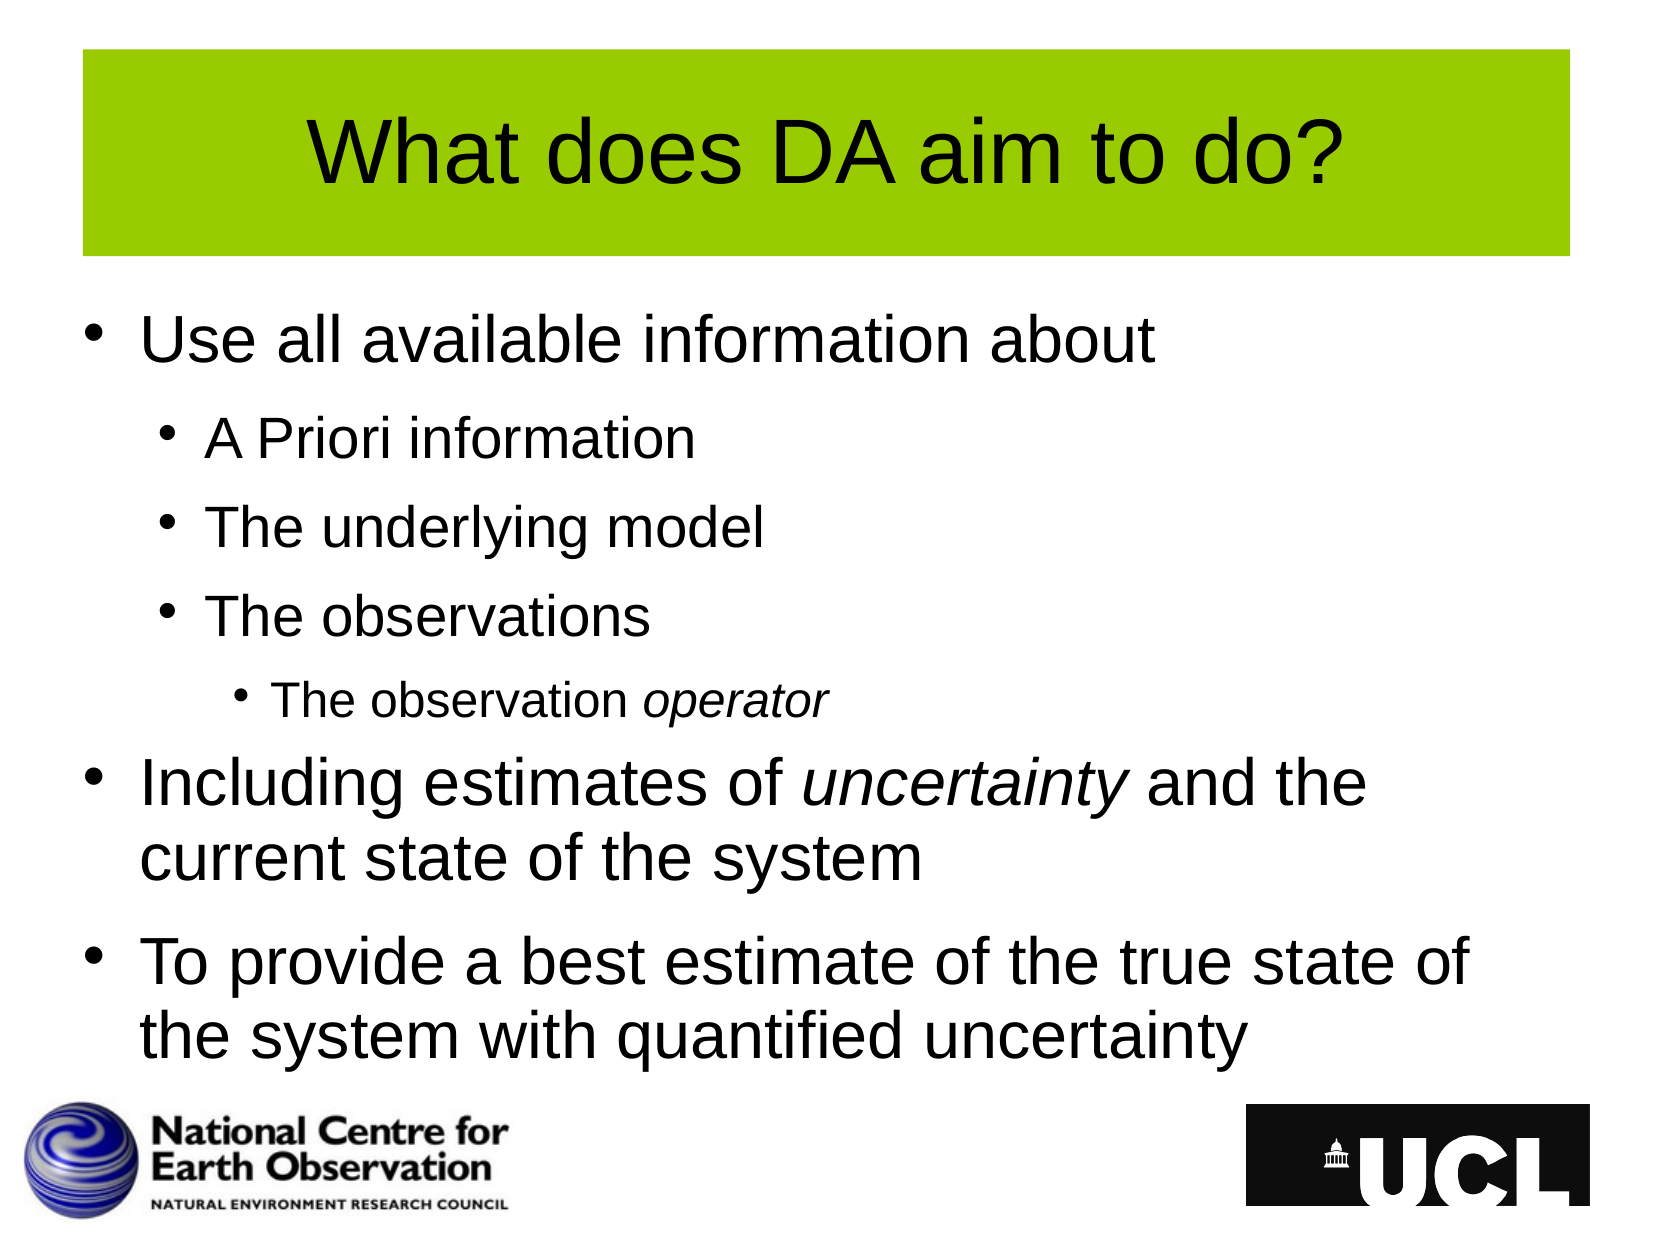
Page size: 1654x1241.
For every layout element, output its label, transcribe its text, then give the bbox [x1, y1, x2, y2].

picture [23, 1097, 513, 1223]
title What does DA aim to do? [82, 49, 1571, 257]
list Use all available information about A Priori information The underlying model The observations The observation operator Including estimates of uncertainty and the current state of the system To provide a best estimate of the true state of the system with quantified uncertainty [82, 297, 1571, 1117]
picture [1246, 1104, 1590, 1206]
